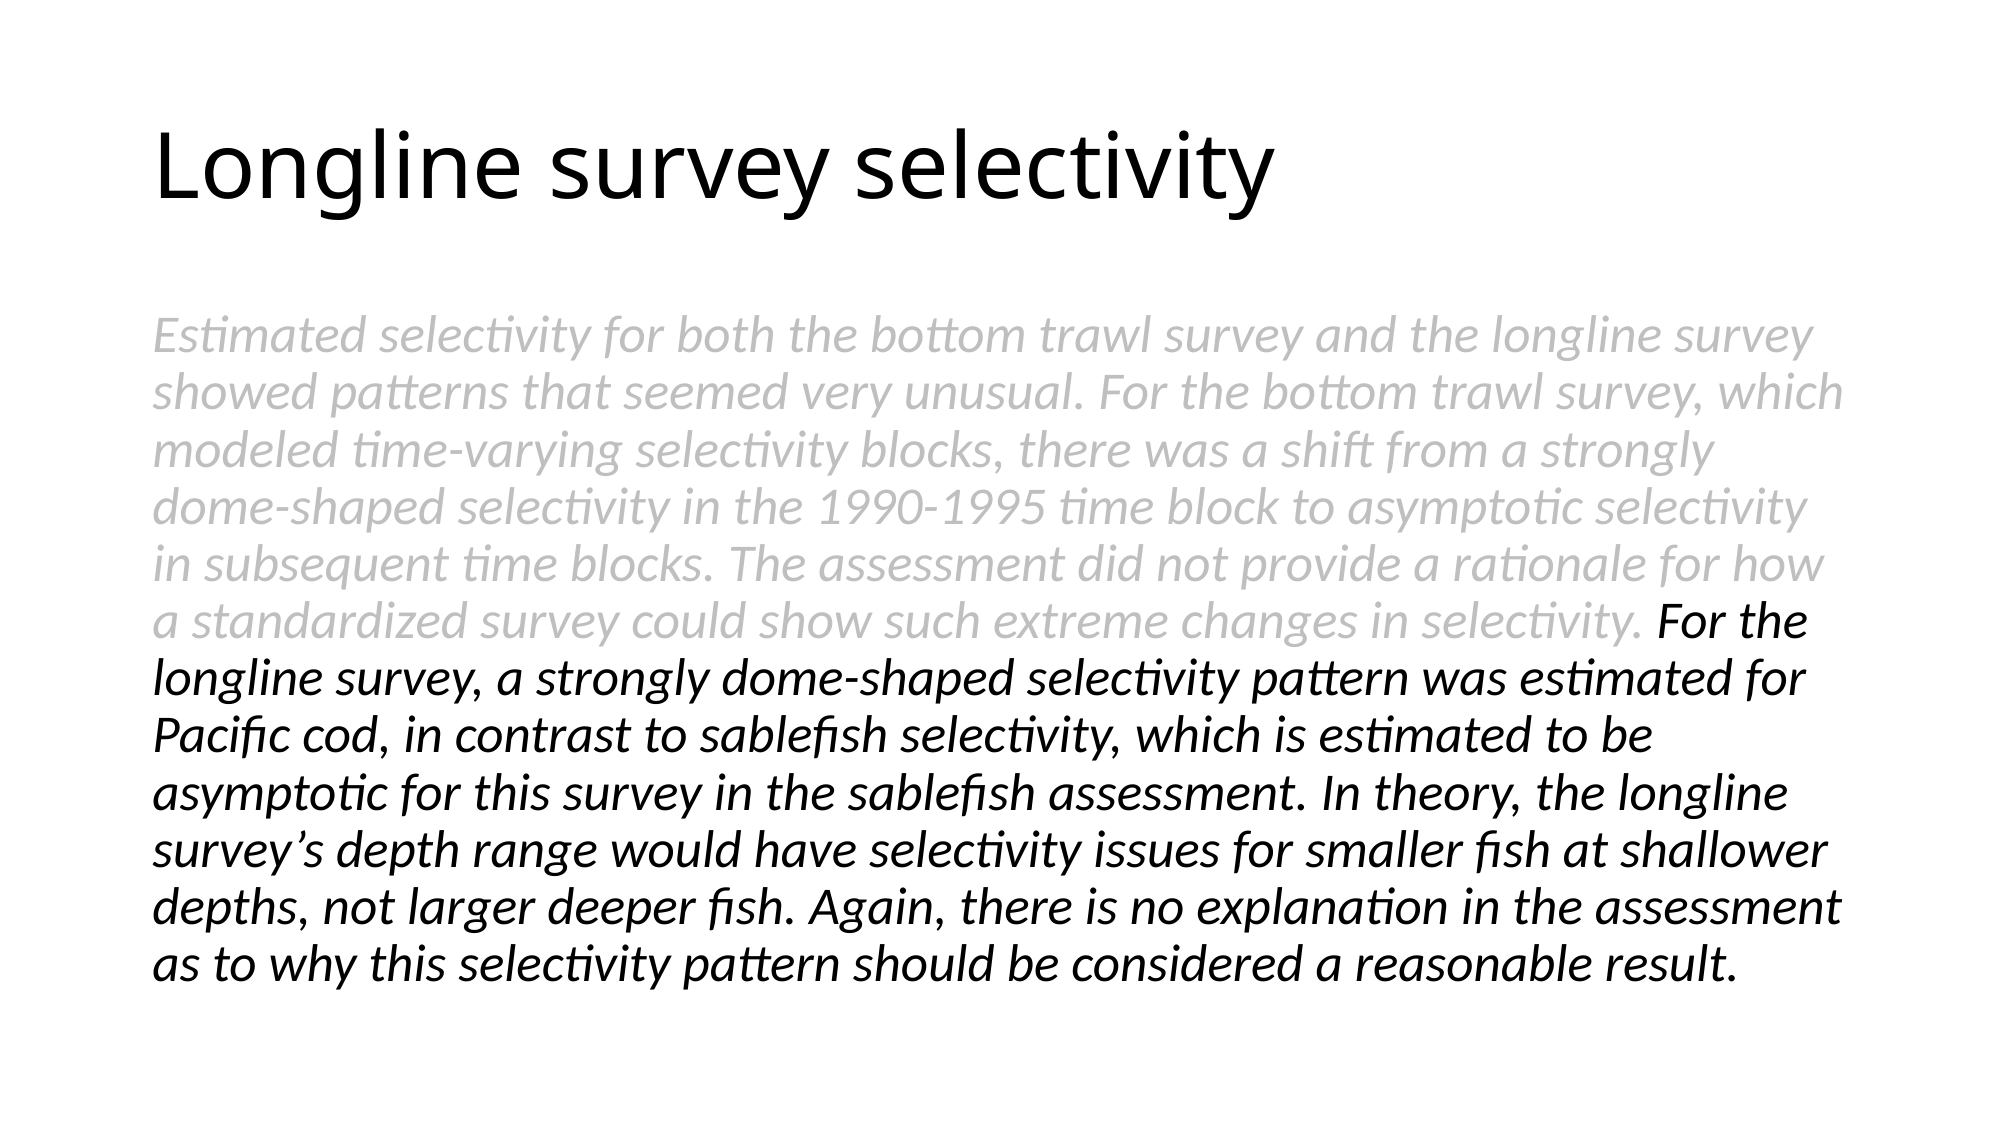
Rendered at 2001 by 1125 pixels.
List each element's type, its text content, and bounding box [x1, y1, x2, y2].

list Estimated selectivity for both the bottom trawl survey and the longline survey showed patterns that seemed very unusual. For the bottom trawl survey, which modeled time-varying selectivity blocks, there was a shift from a strongly dome-shaped selectivity in the 1990-1995 time block to asymptotic selectivity in subsequent time blocks. The assessment did not provide a rationale for how a standardized survey could show such extreme changes in selectivity. For the longline survey, a strongly dome-shaped selectivity pattern was estimated for Pacific cod, in contrast to sablefish selectivity, which is estimated to be asymptotic for this survey in the sablefish assessment. In theory, the longline survey’s depth range would have selectivity issues for smaller fish at shallower depths, not larger deeper fish. Again, there is no explanation in the assessment as to why this selectivity pattern should be considered a reasonable result. [137, 299, 1863, 1014]
title Longline survey selectivity [137, 59, 1863, 278]
